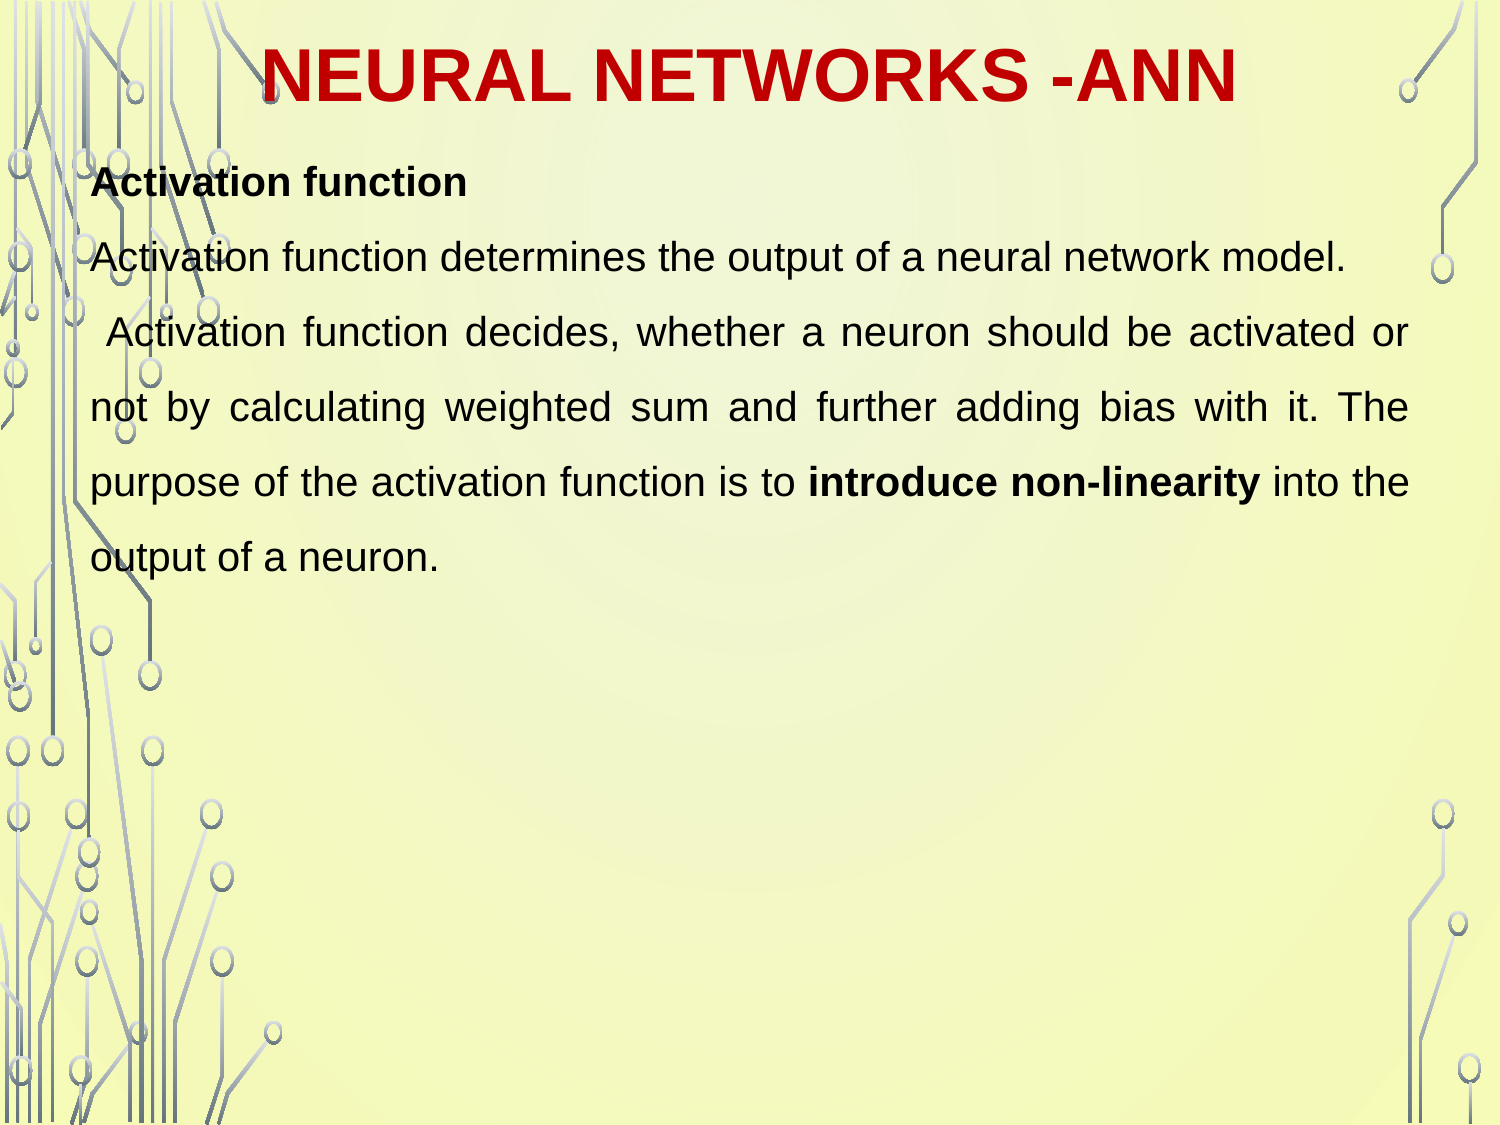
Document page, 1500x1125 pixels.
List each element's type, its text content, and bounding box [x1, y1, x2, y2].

text_box Activation function Activation function determines the output of a neural network model. Activation function decides, whether a neuron should be activated or not by calculating weighted sum and further adding bias with it. The purpose of the activation function is to introduce non-linearity into the output of a neuron. [74, 122, 1425, 588]
title Neural Networks -ANN [209, 24, 1291, 122]
